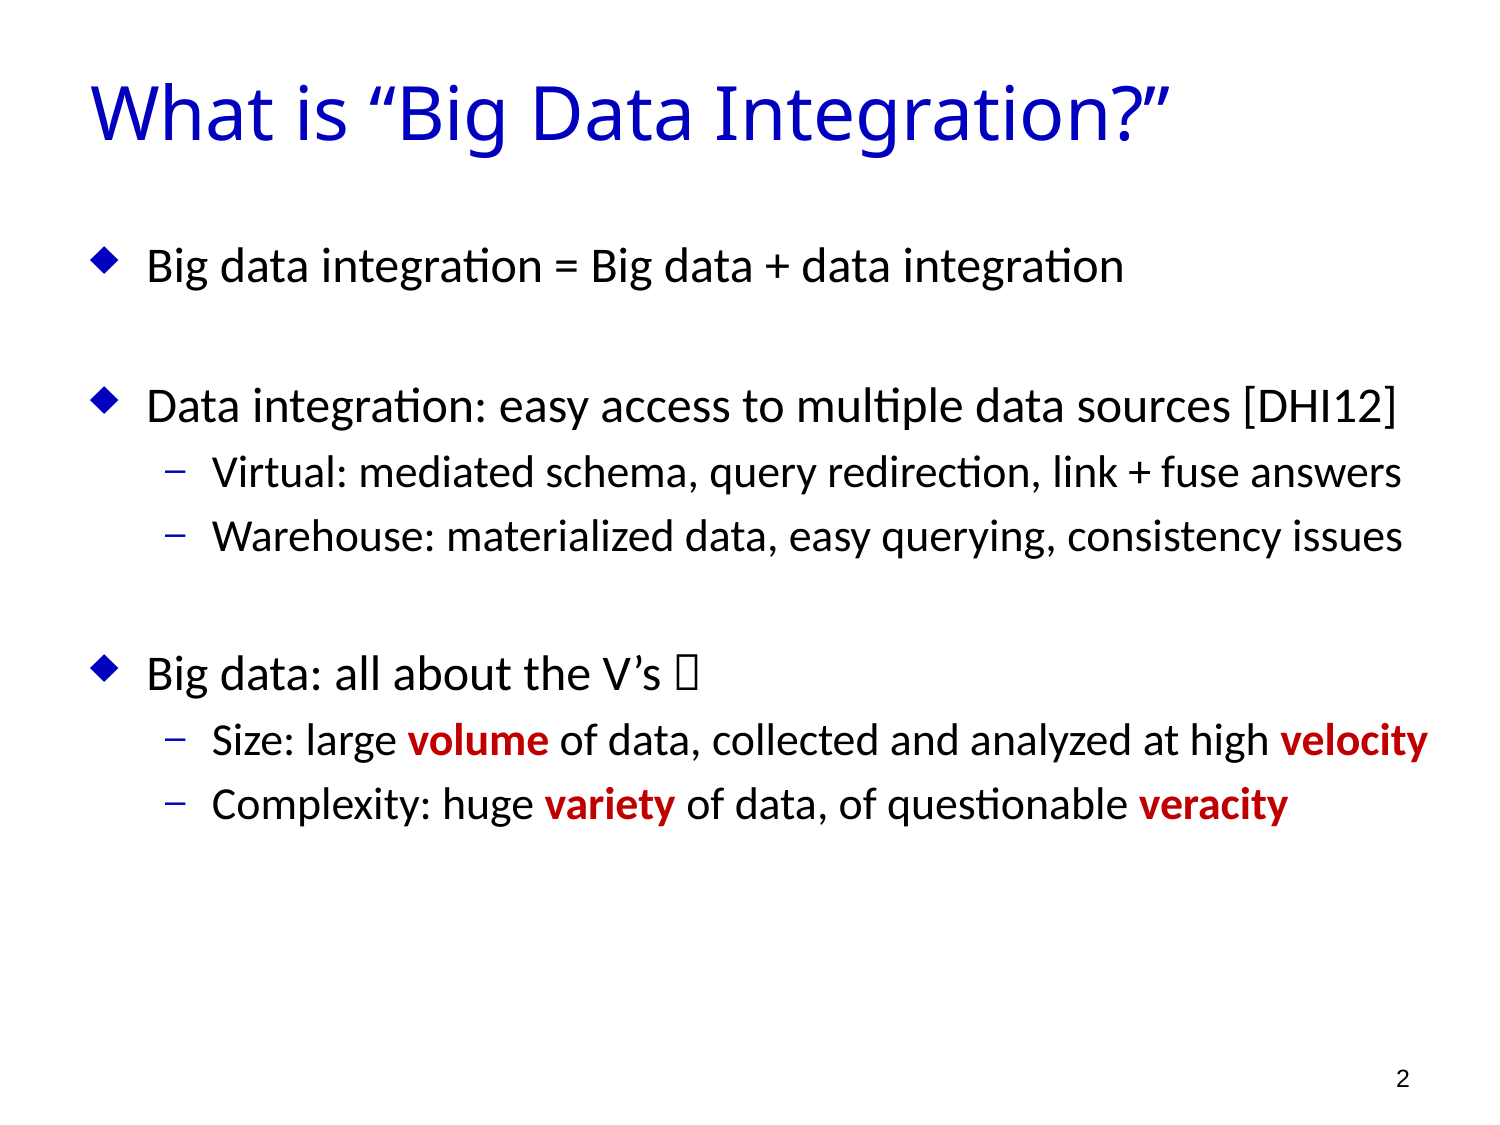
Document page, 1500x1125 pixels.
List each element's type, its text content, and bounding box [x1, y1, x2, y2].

slide_number 2 [1074, 1025, 1425, 1100]
list Big data integration = Big data + data integration Data integration: easy access to multiple data sources [DHI12] Virtual: mediated schema, query redirection, link + fuse answers Warehouse: materialized data, easy querying, consistency issues Big data: all about the V’s  Size: large volume of data, collected and analyzed at high velocity Complexity: huge variety of data, of questionable veracity [74, 224, 1500, 963]
title What is “Big Data Integration?” [74, 45, 1426, 176]
